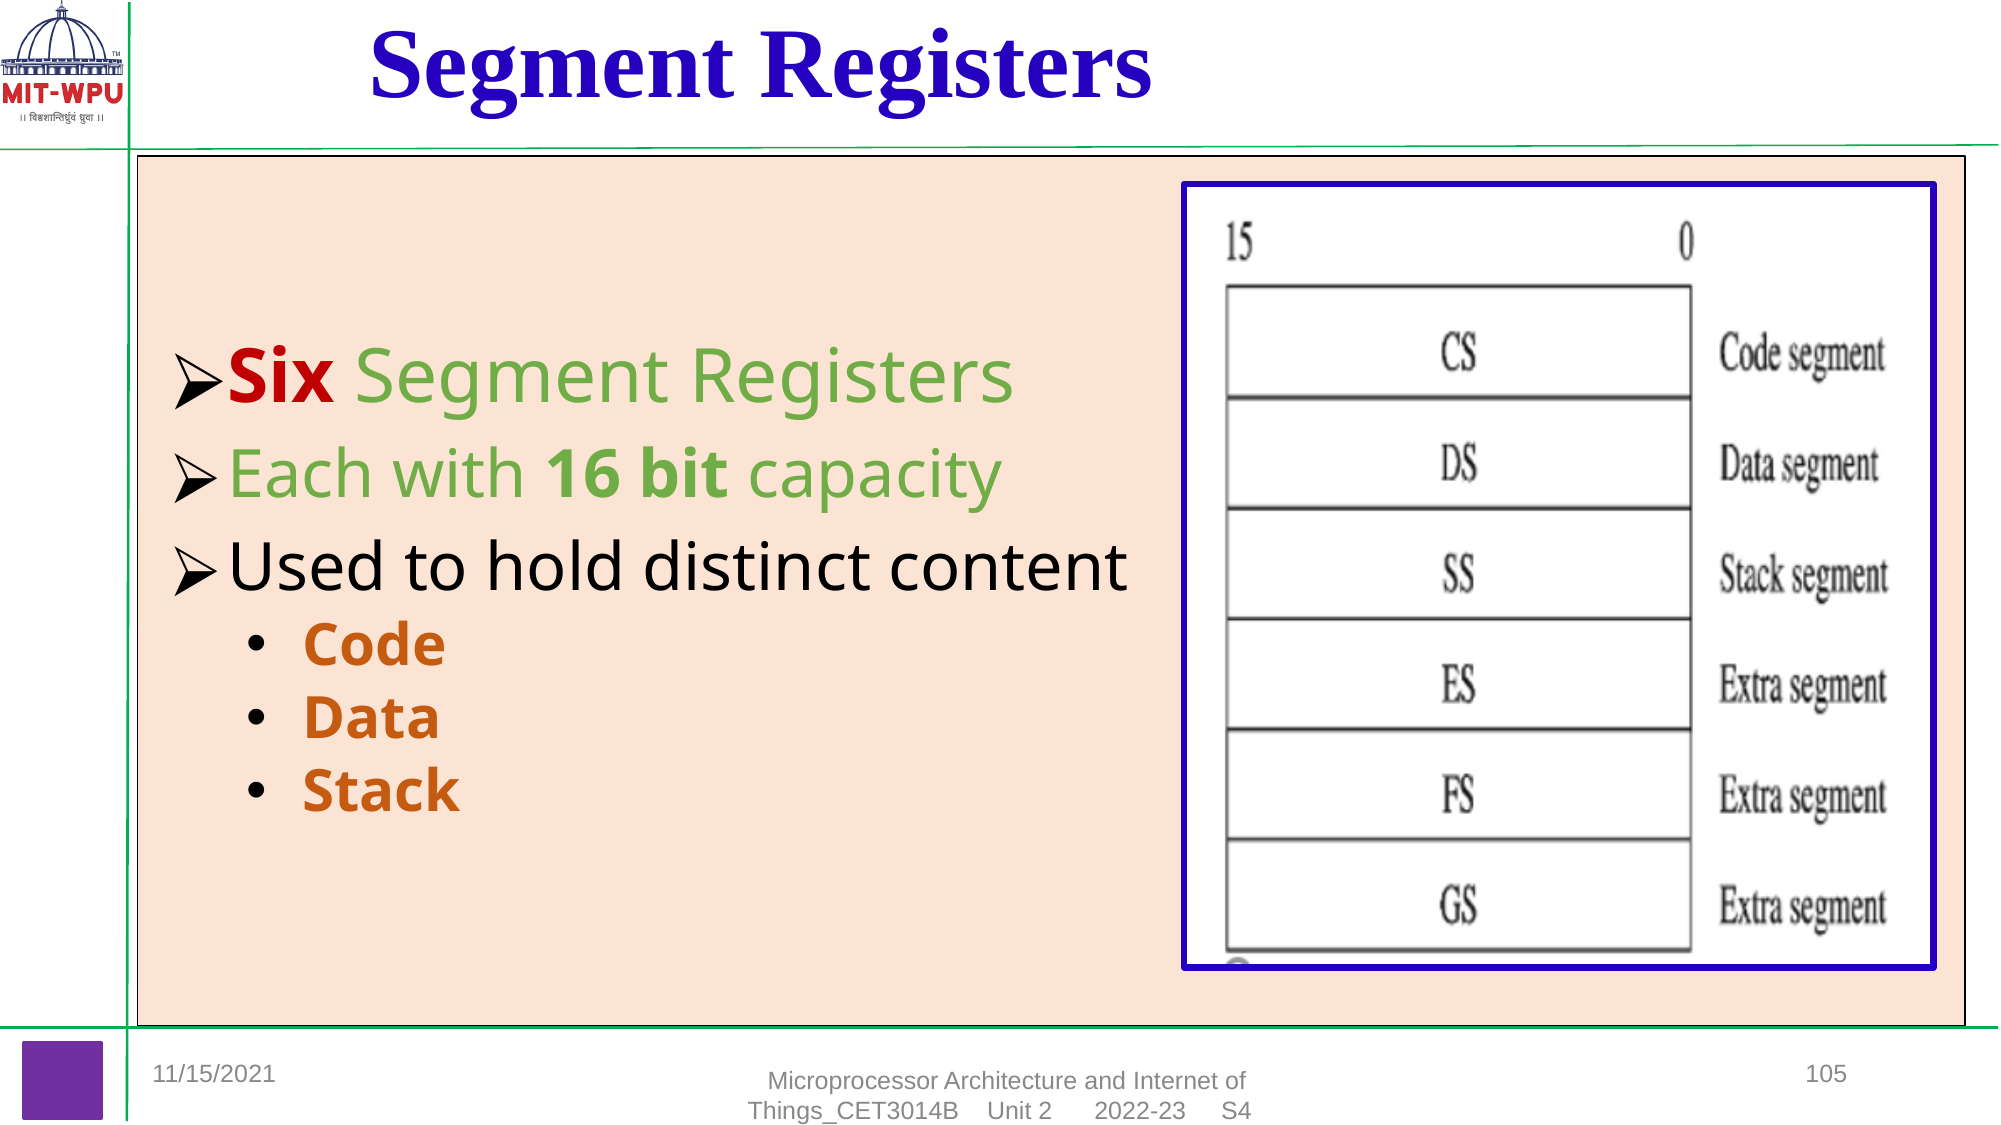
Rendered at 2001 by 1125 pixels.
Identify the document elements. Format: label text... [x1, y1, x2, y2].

footer Microprocessor Architecture and Internet of Things_CET3014B Unit 2 2022-23 S4 [669, 1065, 1345, 1125]
title Segment Registers [353, 17, 1345, 114]
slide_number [137, 1042, 588, 1103]
picture [0, 0, 138, 125]
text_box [135, 144, 1999, 150]
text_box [0, 144, 121, 150]
text_box [23, 1042, 102, 1118]
slide_number ‹#› [1412, 1042, 1863, 1103]
list Six Segment Registers Each with 16 bit capacity Used to hold distinct content Code Data Stack [137, 160, 1965, 1026]
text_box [126, 1039, 130, 1122]
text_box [126, 1, 130, 1026]
picture [1186, 186, 1931, 965]
